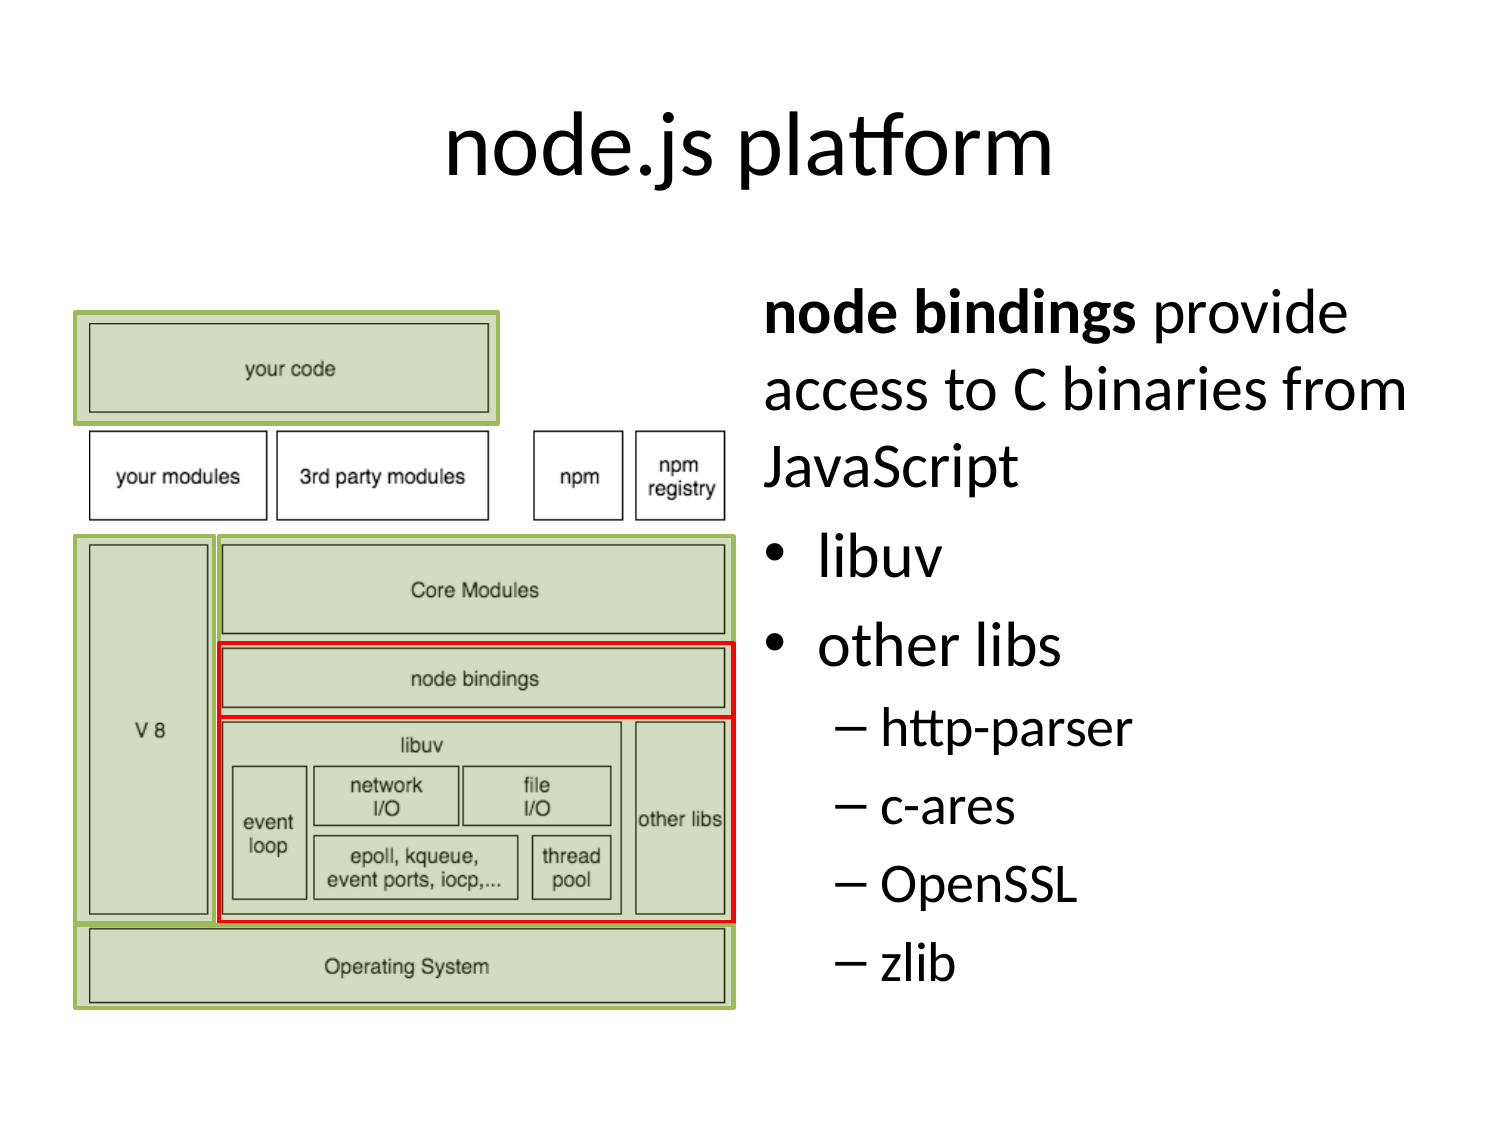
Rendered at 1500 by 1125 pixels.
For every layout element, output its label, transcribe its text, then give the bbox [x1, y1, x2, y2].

picture [89, 323, 727, 1006]
text_box [73, 534, 84, 923]
text_box [732, 534, 736, 641]
list node bindings provide access to C binaries from JavaScript libuv other libs http-parser c-ares OpenSSL zlib [748, 262, 1425, 1005]
text_box [731, 923, 736, 1010]
title node.js platform [75, 45, 1425, 233]
text_box [732, 641, 736, 719]
text_box [73, 310, 500, 426]
text_box [73, 923, 86, 1010]
text_box [732, 719, 736, 923]
